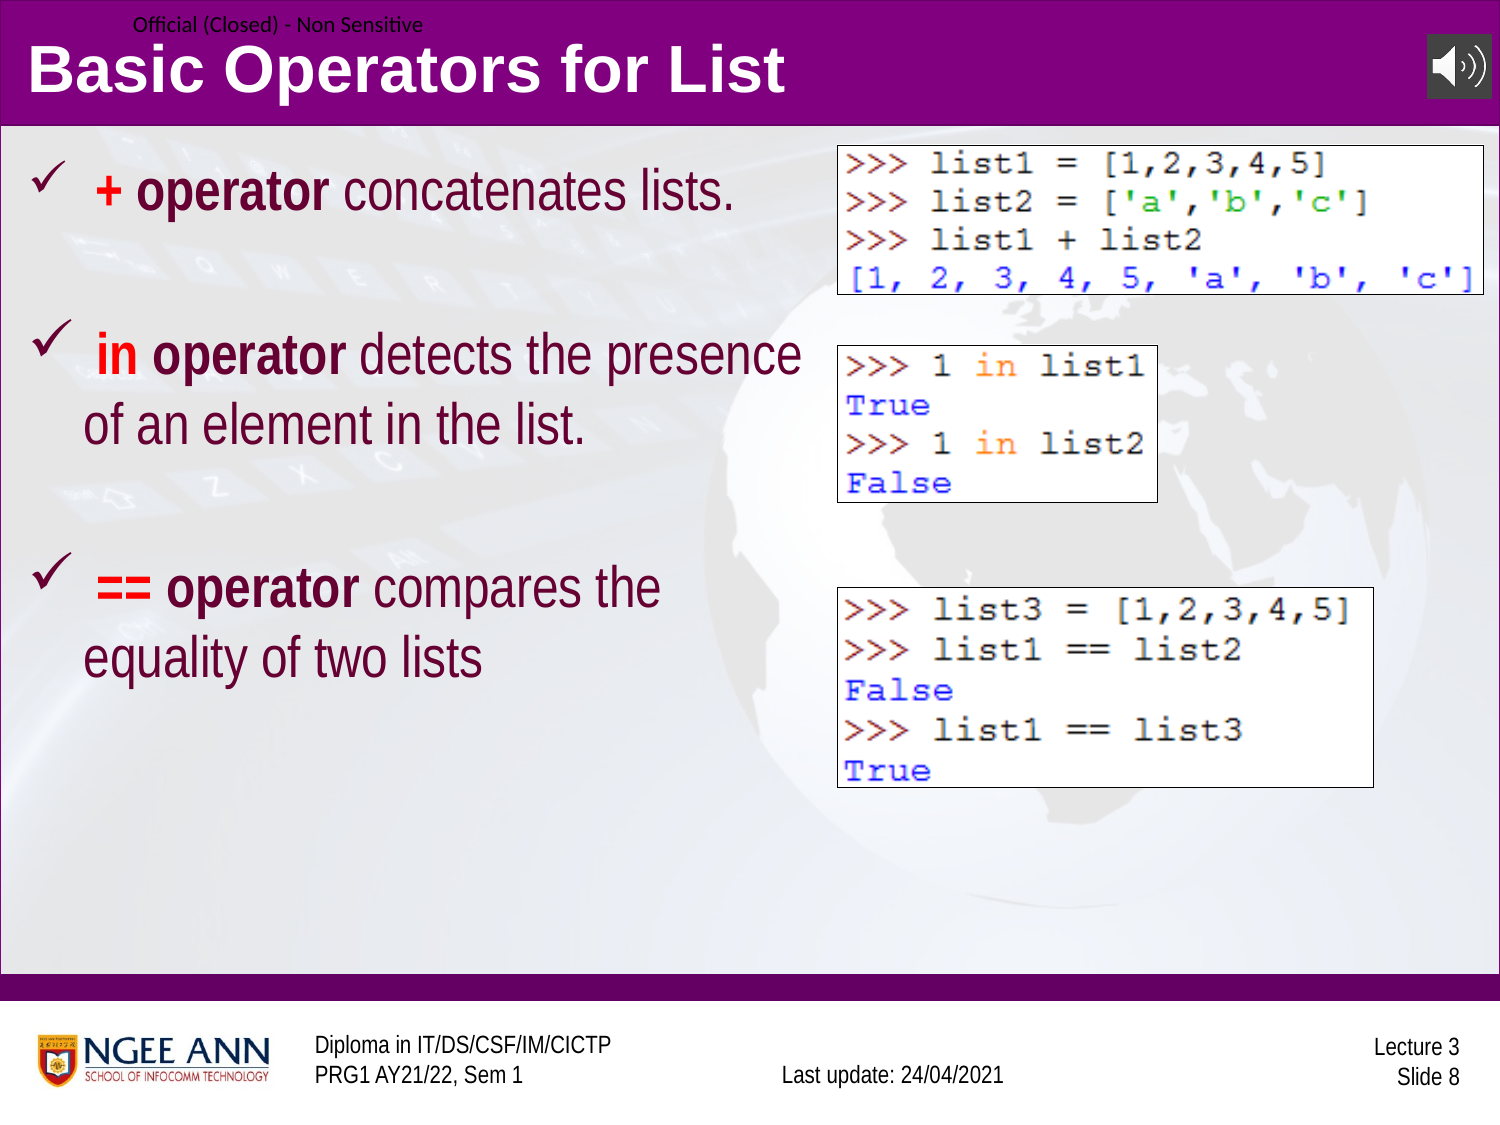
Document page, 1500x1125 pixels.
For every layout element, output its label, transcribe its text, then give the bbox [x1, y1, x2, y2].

picture [837, 144, 1485, 296]
picture [12, 1012, 294, 1109]
picture [1425, 32, 1493, 100]
picture [837, 587, 1374, 788]
title Basic Operators for List [12, 19, 1488, 113]
text_box + operator concatenates lists. in operator detects the presence of an element in the list. == operator compares the equality of two lists [12, 144, 838, 963]
picture [837, 344, 1159, 503]
